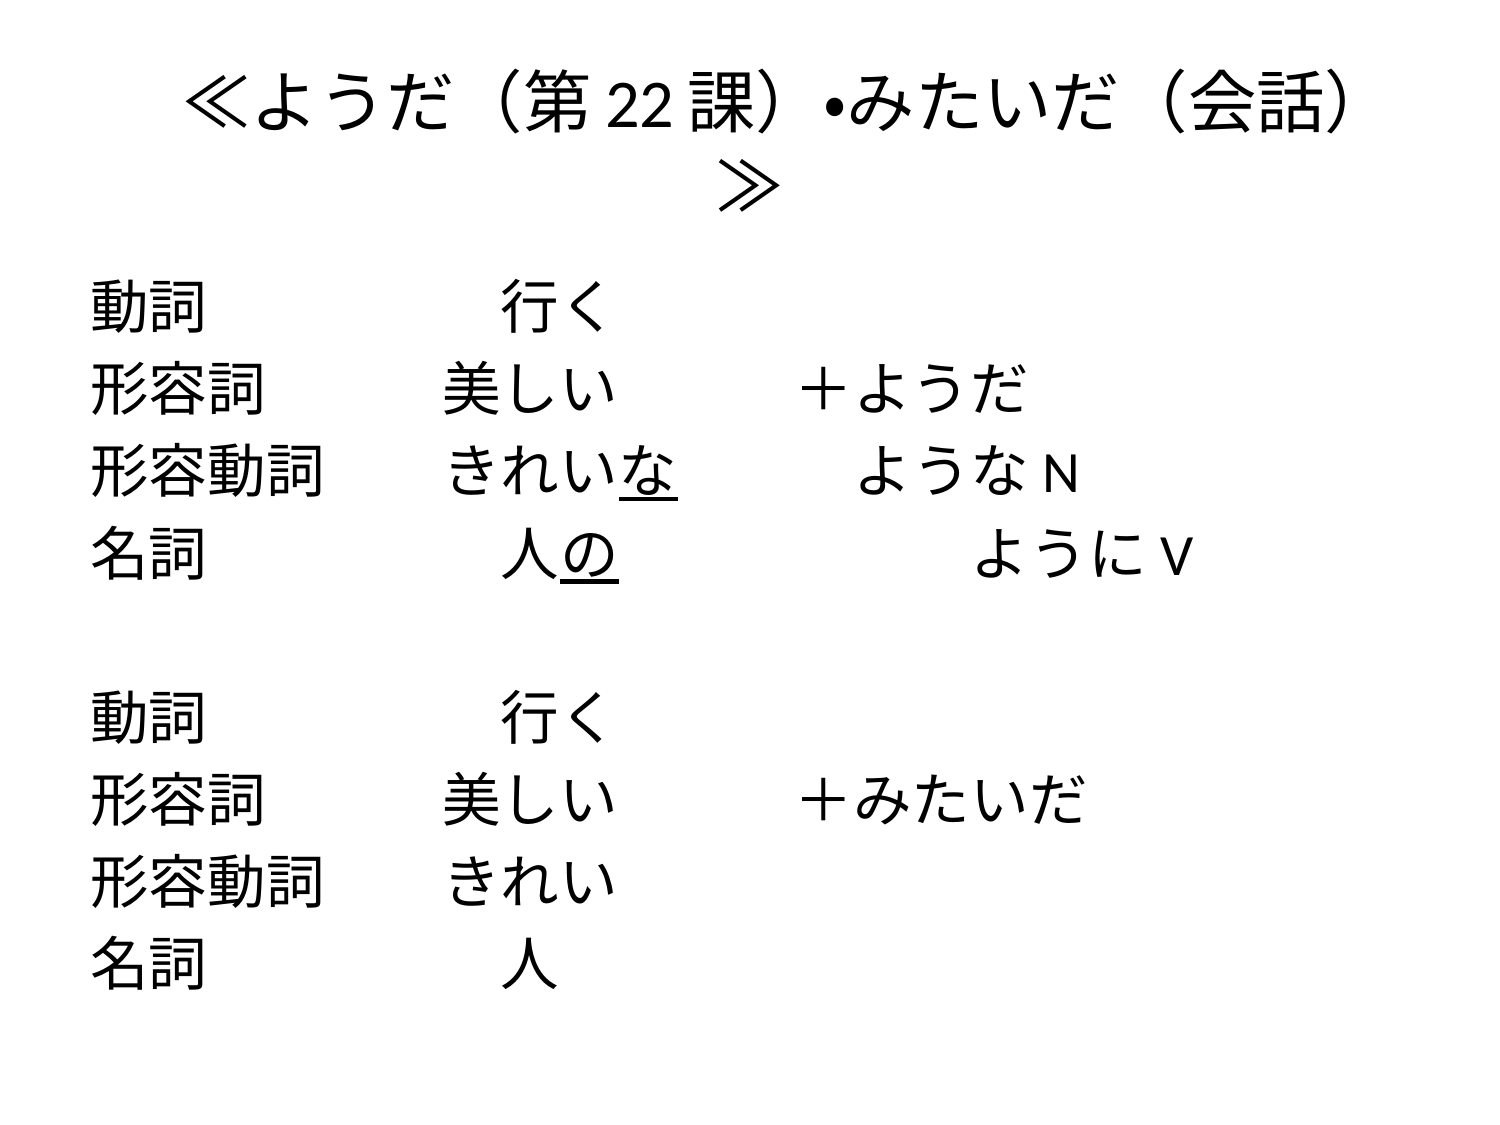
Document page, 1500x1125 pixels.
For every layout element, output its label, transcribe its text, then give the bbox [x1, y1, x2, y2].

list 動詞 行く 形容詞 美しい ＋ようだ 形容動詞 きれいな ようなN 名詞 人の ようにV 動詞 行く 形容詞 美しい ＋みたいだ 形容動詞 きれい 名詞 人 [75, 262, 1425, 1005]
title ≪ようだ（第22課）・みたいだ（会話）≫ [75, 45, 1425, 233]
